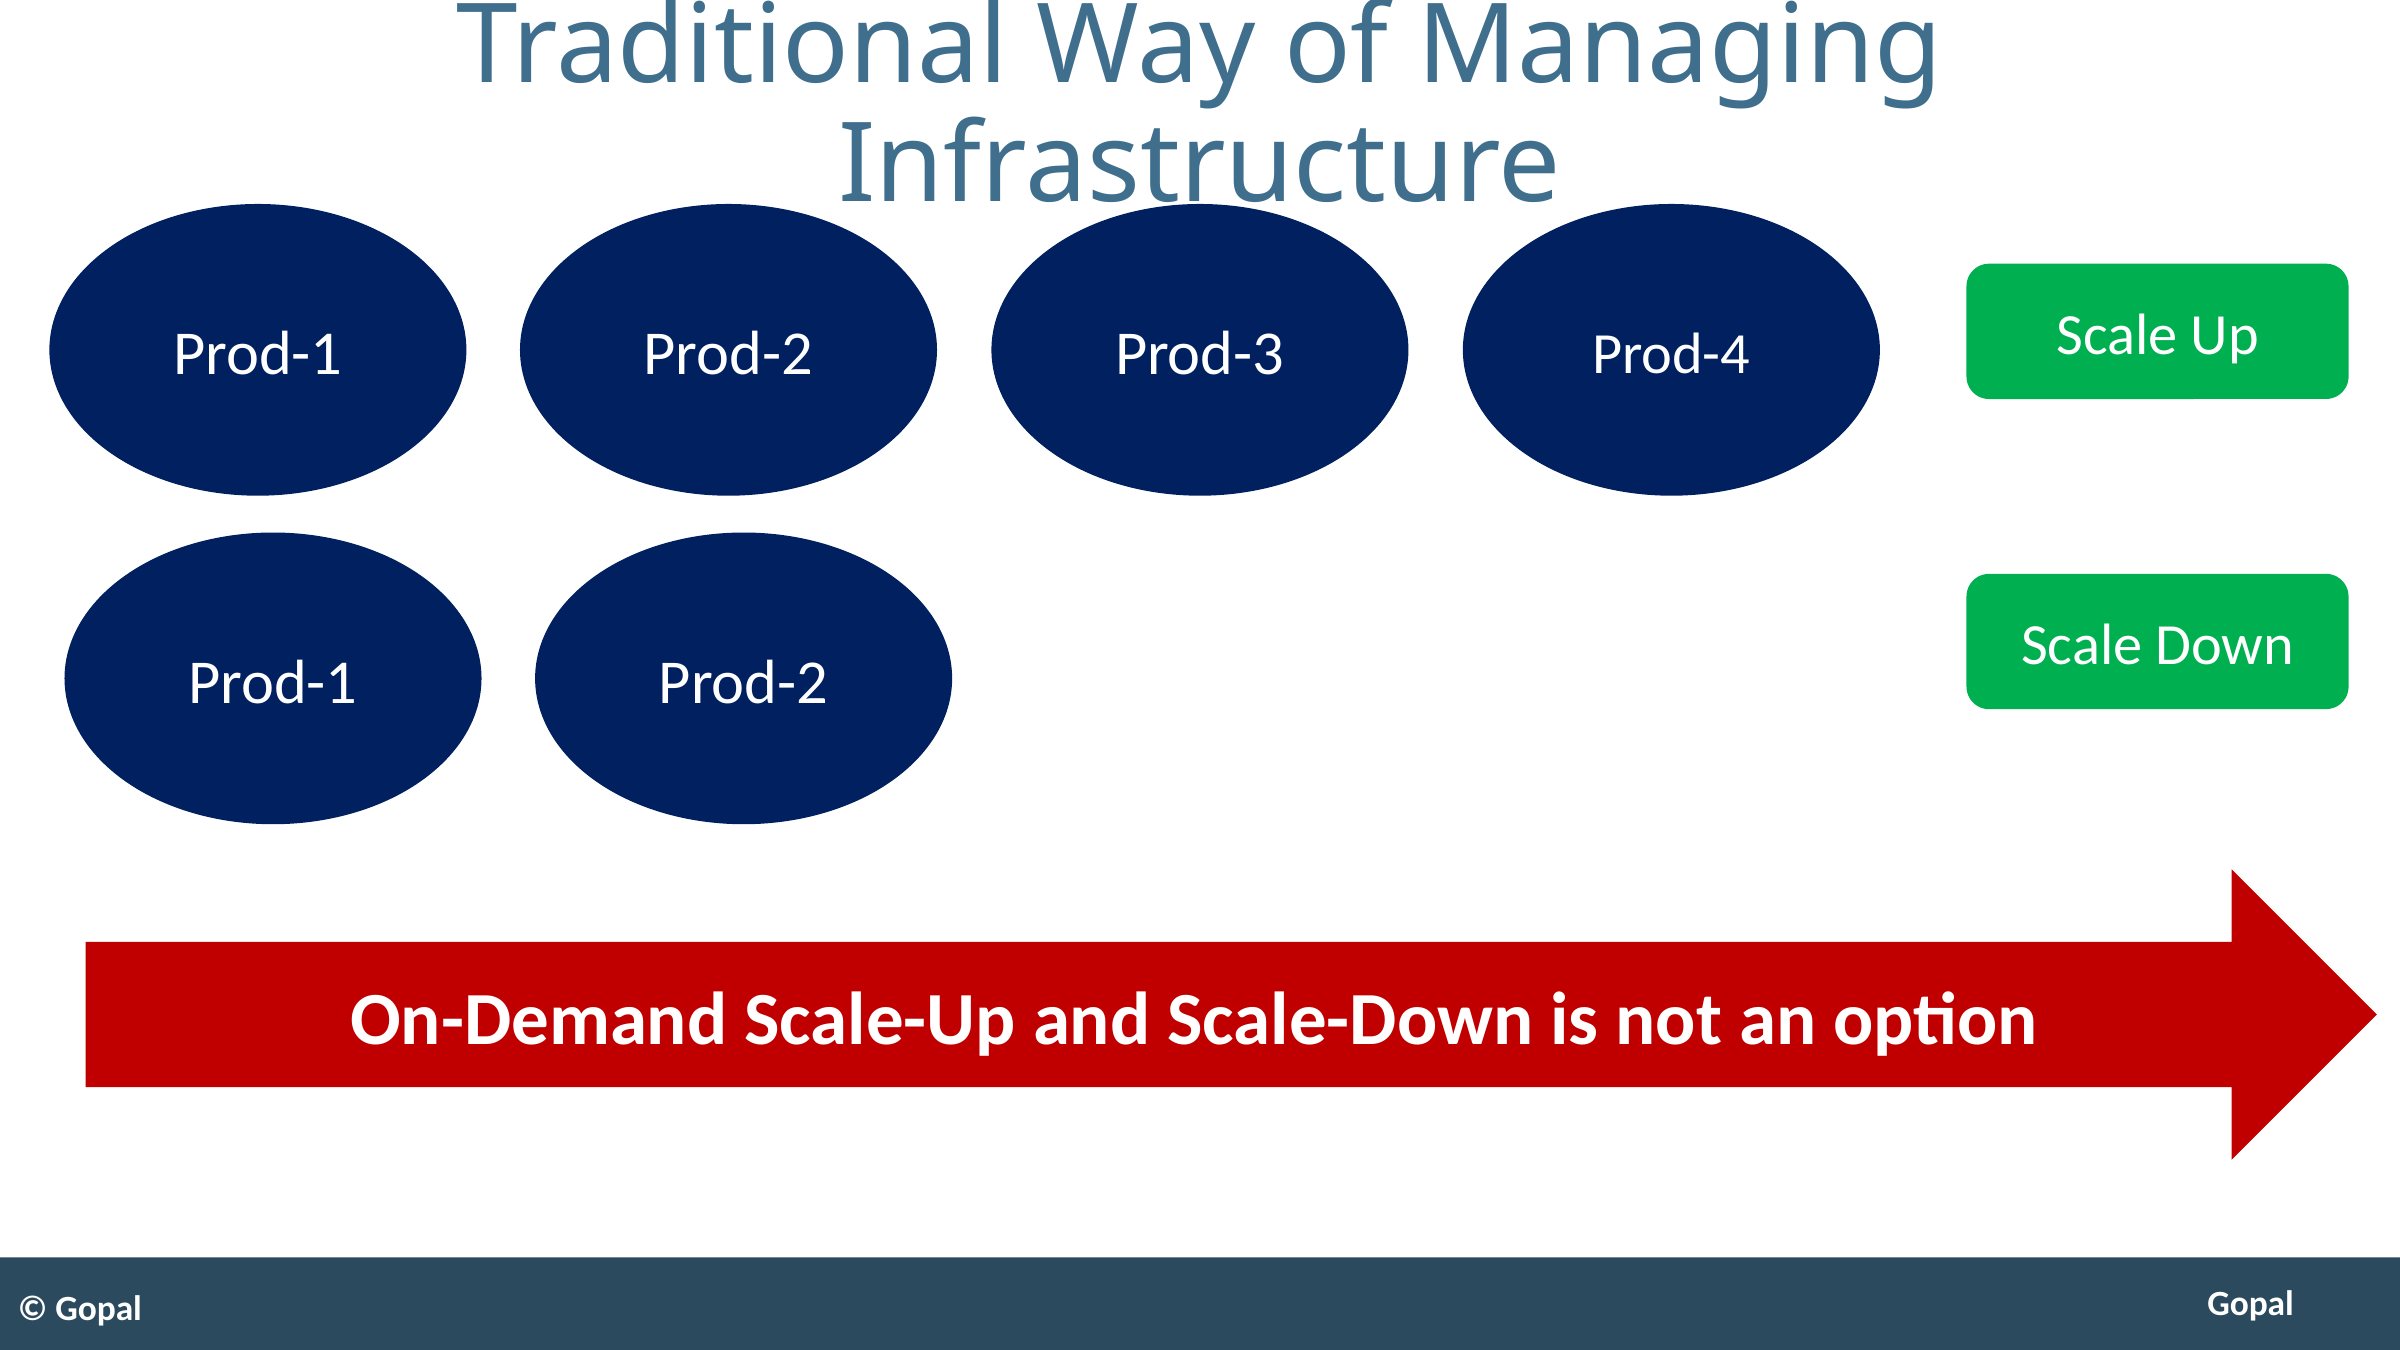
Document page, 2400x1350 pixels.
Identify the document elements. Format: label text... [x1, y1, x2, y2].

text_box Prod-2 [533, 530, 955, 827]
footer © Gopal [0, 1269, 810, 1342]
text_box Scale Down [1964, 571, 2351, 712]
text_box On-Demand Scale-Up and Scale-Down is not an option [83, 867, 2379, 1162]
text_box Prod-2 [517, 201, 940, 498]
text_box Scale Up [1964, 261, 2351, 402]
title Traditional Way of Managing Infrastructure [165, 9, 2235, 204]
text_box Prod-4 [1460, 201, 1882, 498]
text_box Prod-1 [47, 201, 469, 498]
text_box Prod-3 [989, 201, 1411, 498]
text_box Prod-1 [62, 530, 484, 827]
